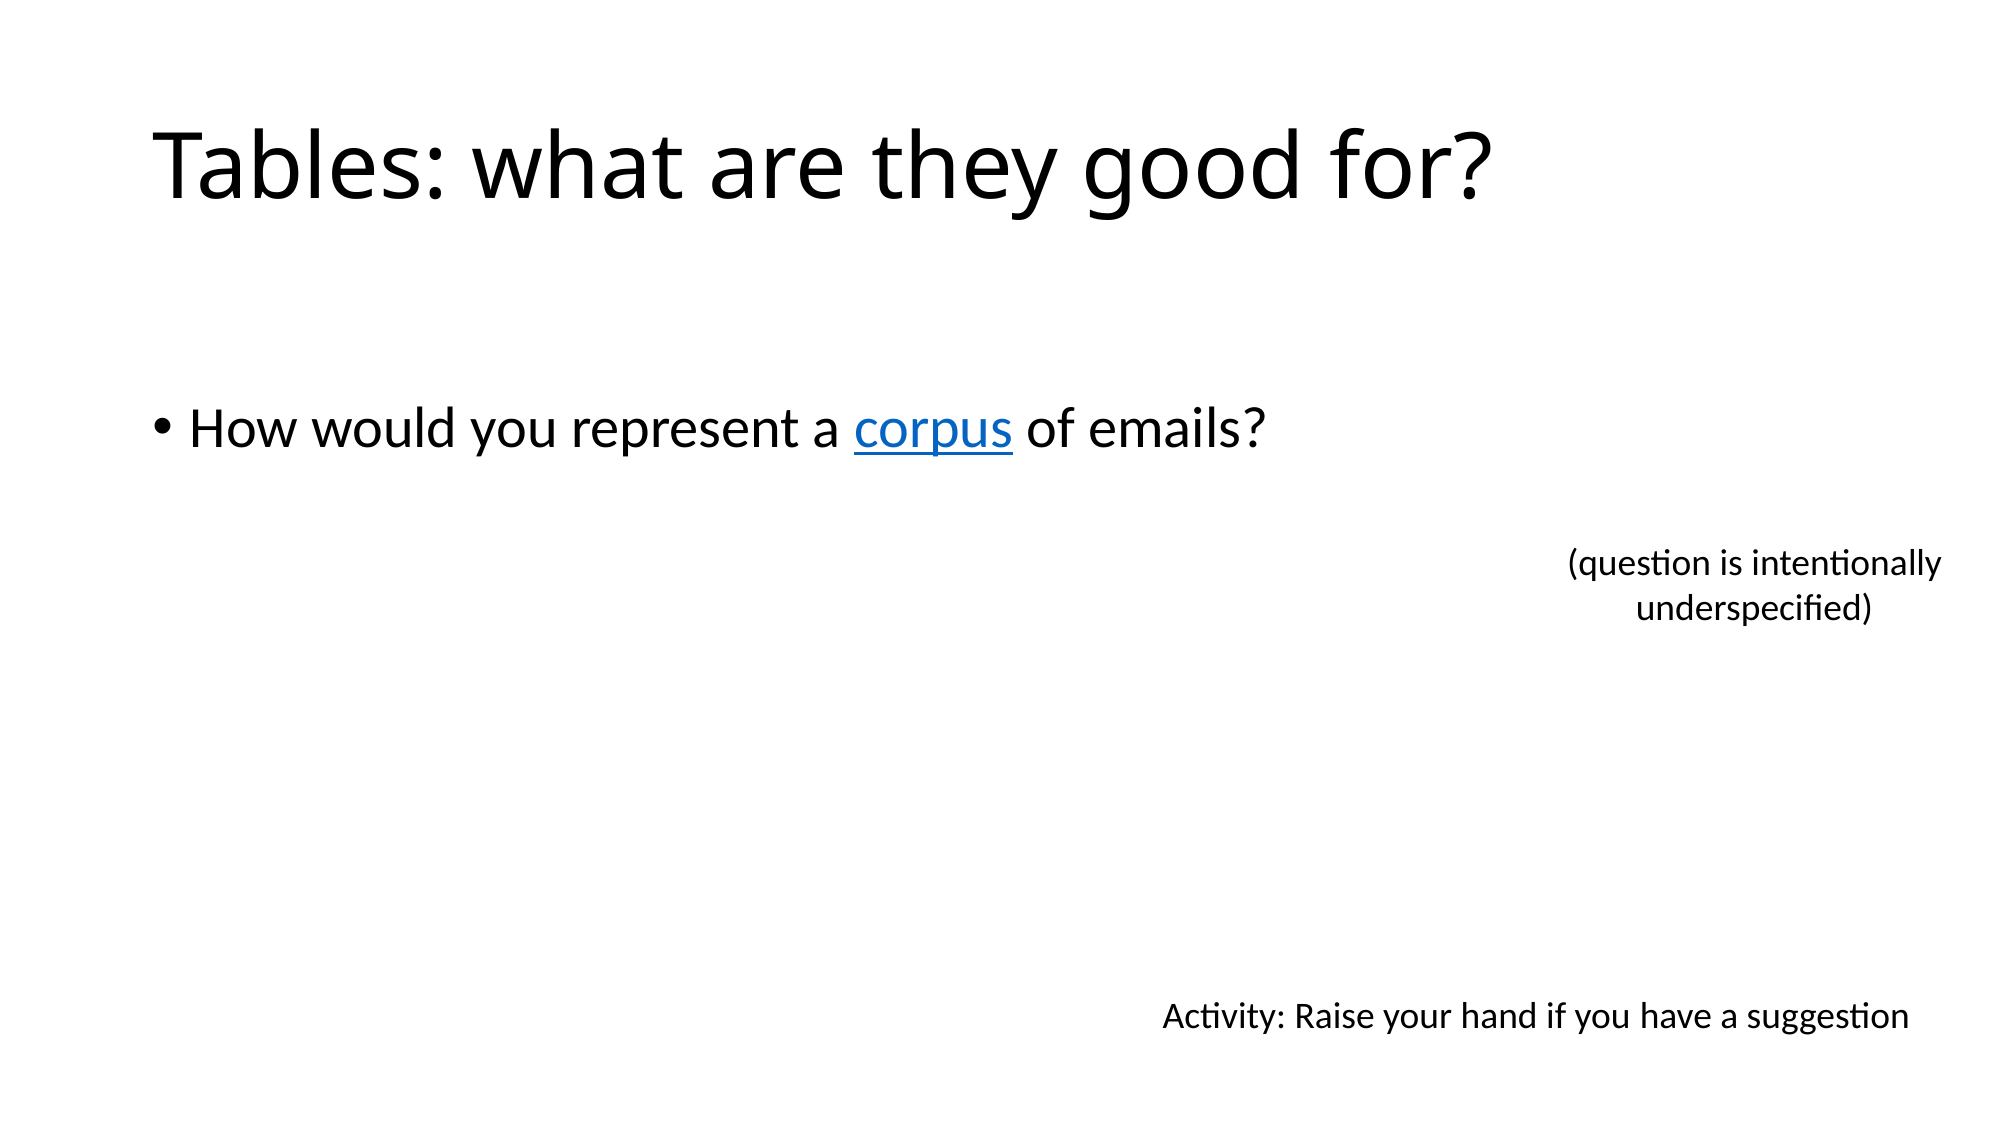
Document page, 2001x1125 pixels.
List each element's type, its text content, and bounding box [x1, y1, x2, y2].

title Tables: what are they good for? [137, 59, 1863, 278]
text_box (question is intentionally underspecified) [1529, 530, 1980, 636]
list How would you represent a corpus of emails? [137, 299, 1863, 1014]
text_box Activity: Raise your hand if you have a suggestion [1093, 983, 1980, 1044]
